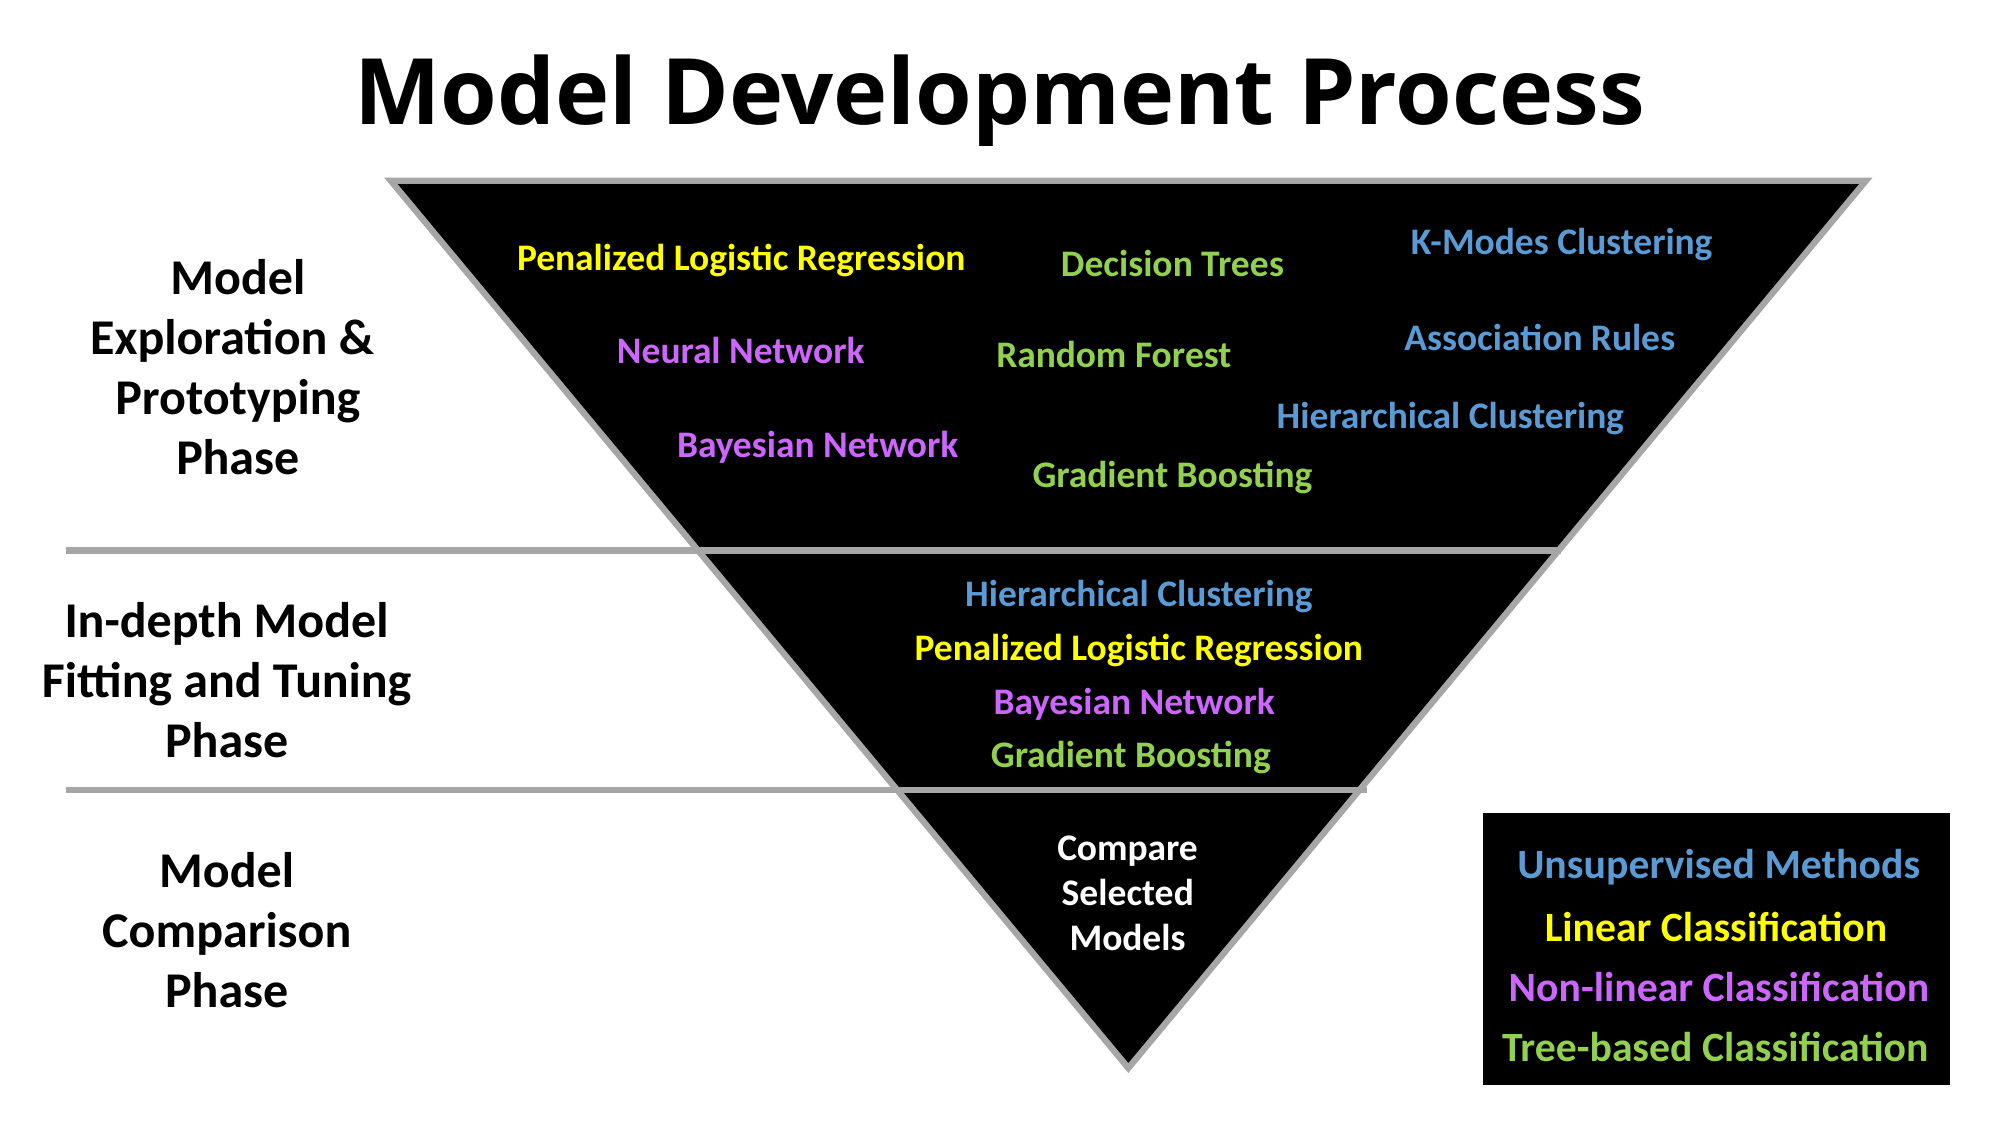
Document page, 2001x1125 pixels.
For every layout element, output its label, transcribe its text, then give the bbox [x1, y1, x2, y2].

text_box Decision Trees [1046, 231, 1300, 292]
text_box [388, 179, 1869, 550]
text_box Penalized Logistic Regression [899, 615, 1379, 676]
text_box [699, 554, 1558, 787]
text_box Model Comparison Phase [51, 830, 402, 1025]
text_box Bayesian Network [978, 676, 1291, 730]
text_box Gradient Boosting [976, 723, 1287, 783]
text_box Non-linear Classification [1493, 952, 1945, 1018]
title Model Development Process [99, 0, 1900, 169]
text_box Hierarchical Clustering [1261, 384, 1640, 444]
text_box In-depth Model Fitting and Tuning Phase [0, 580, 469, 775]
text_box Neural Network [602, 318, 880, 379]
text_box Linear Classification [1530, 894, 1903, 952]
text_box Association Rules [1389, 305, 1691, 366]
text_box Bayesian Network [662, 412, 974, 472]
text_box Compare Selected Models [1042, 815, 1214, 966]
text_box [1484, 814, 1949, 1084]
text_box Penalized Logistic Regression [502, 225, 982, 286]
text_box Gradient Boosting [1017, 442, 1328, 503]
text_box K-Modes Clustering [1396, 209, 1728, 270]
text_box Model Exploration & Prototyping Phase [75, 237, 401, 492]
text_box [898, 793, 1359, 1070]
text_box Unsupervised Methods [1502, 829, 1936, 894]
text_box Random Forest [981, 322, 1247, 382]
text_box Hierarchical Clustering [950, 561, 1328, 615]
slide_number 21 [1519, 1030, 1970, 1091]
text_box Tree-based Classification [1487, 1012, 1945, 1078]
